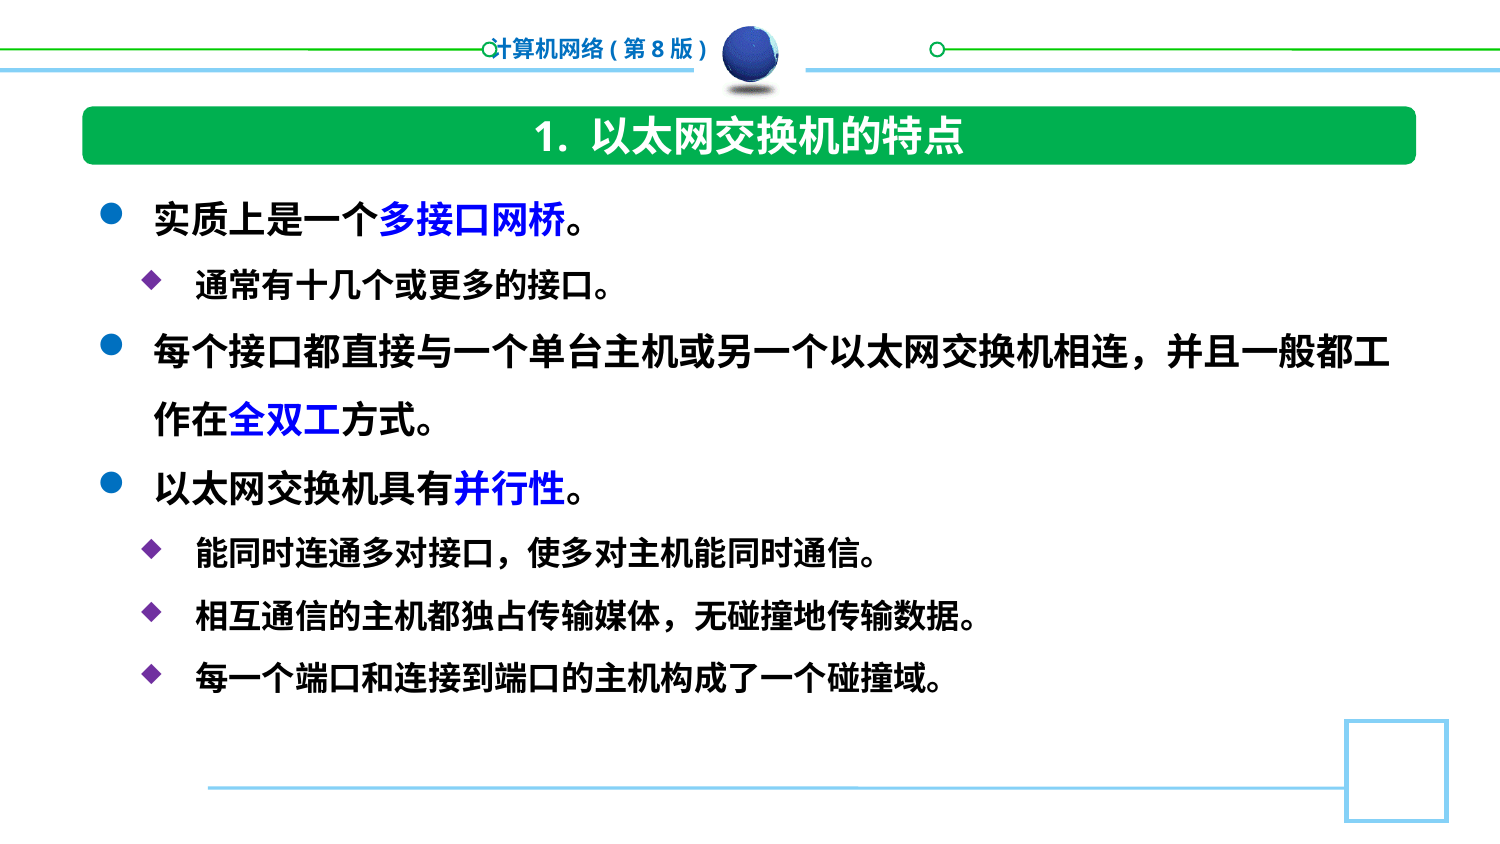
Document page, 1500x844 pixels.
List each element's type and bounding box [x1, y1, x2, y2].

picture [720, 24, 780, 100]
text_box [82, 102, 1417, 705]
